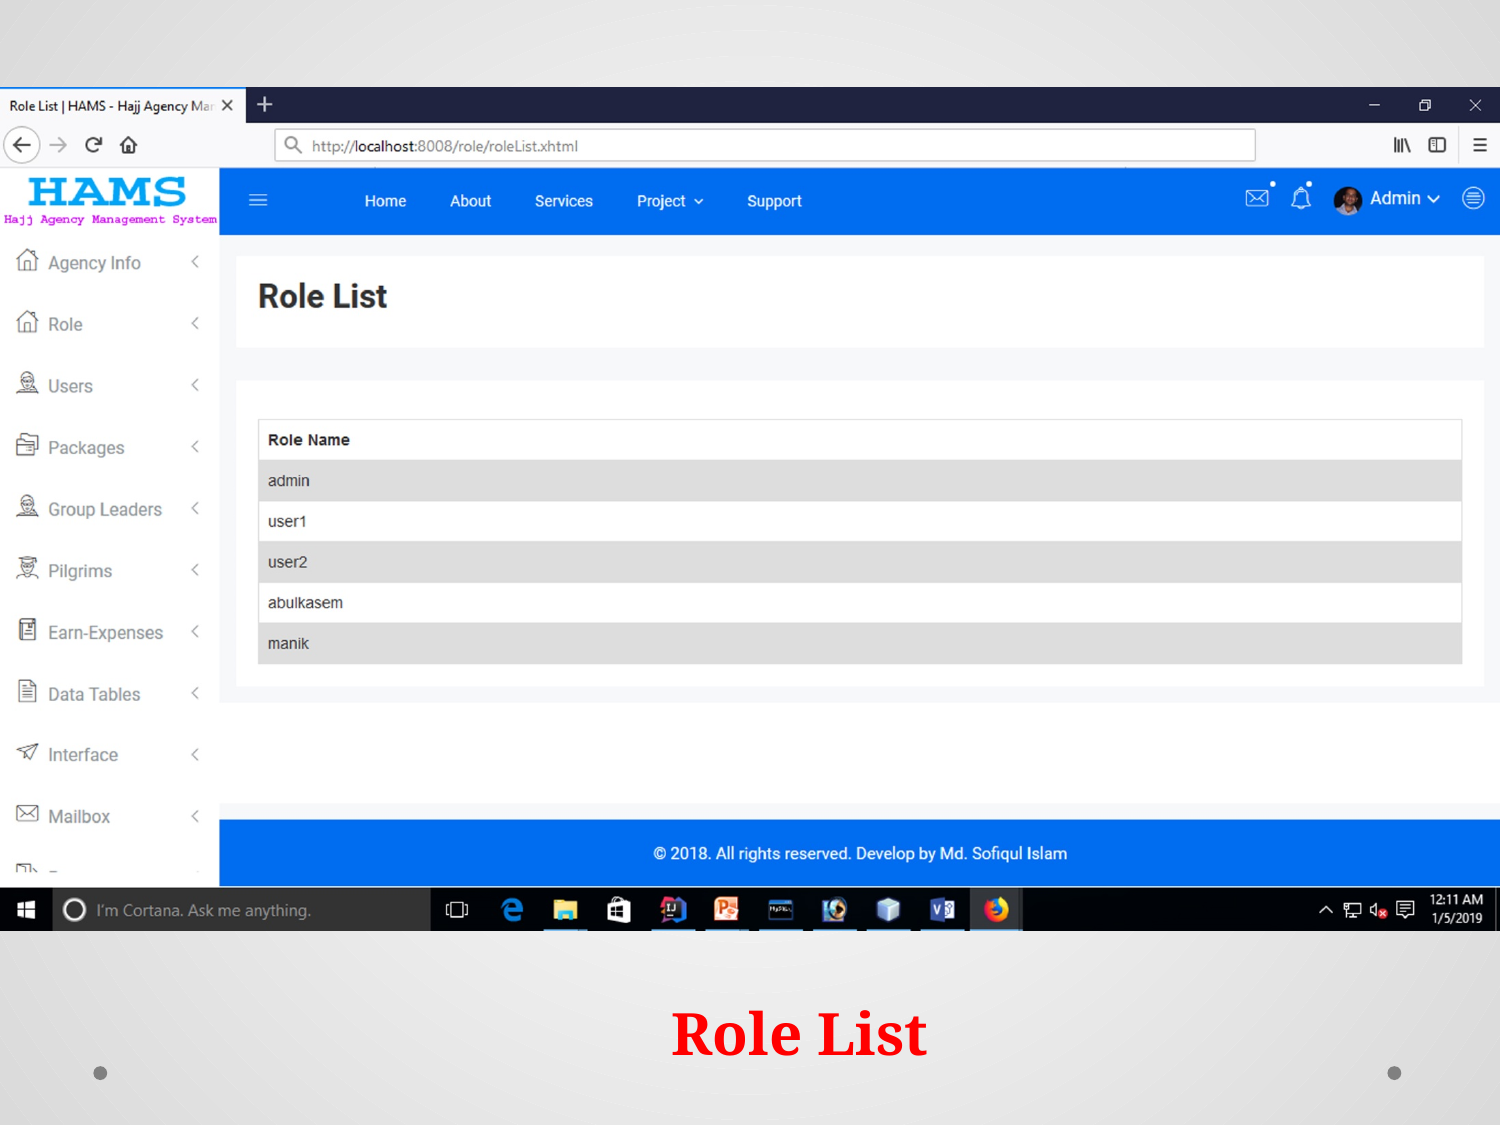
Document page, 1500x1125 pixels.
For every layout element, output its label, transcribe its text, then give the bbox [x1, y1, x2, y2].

picture [0, 87, 1500, 931]
text_box Role List [574, 989, 1025, 1074]
